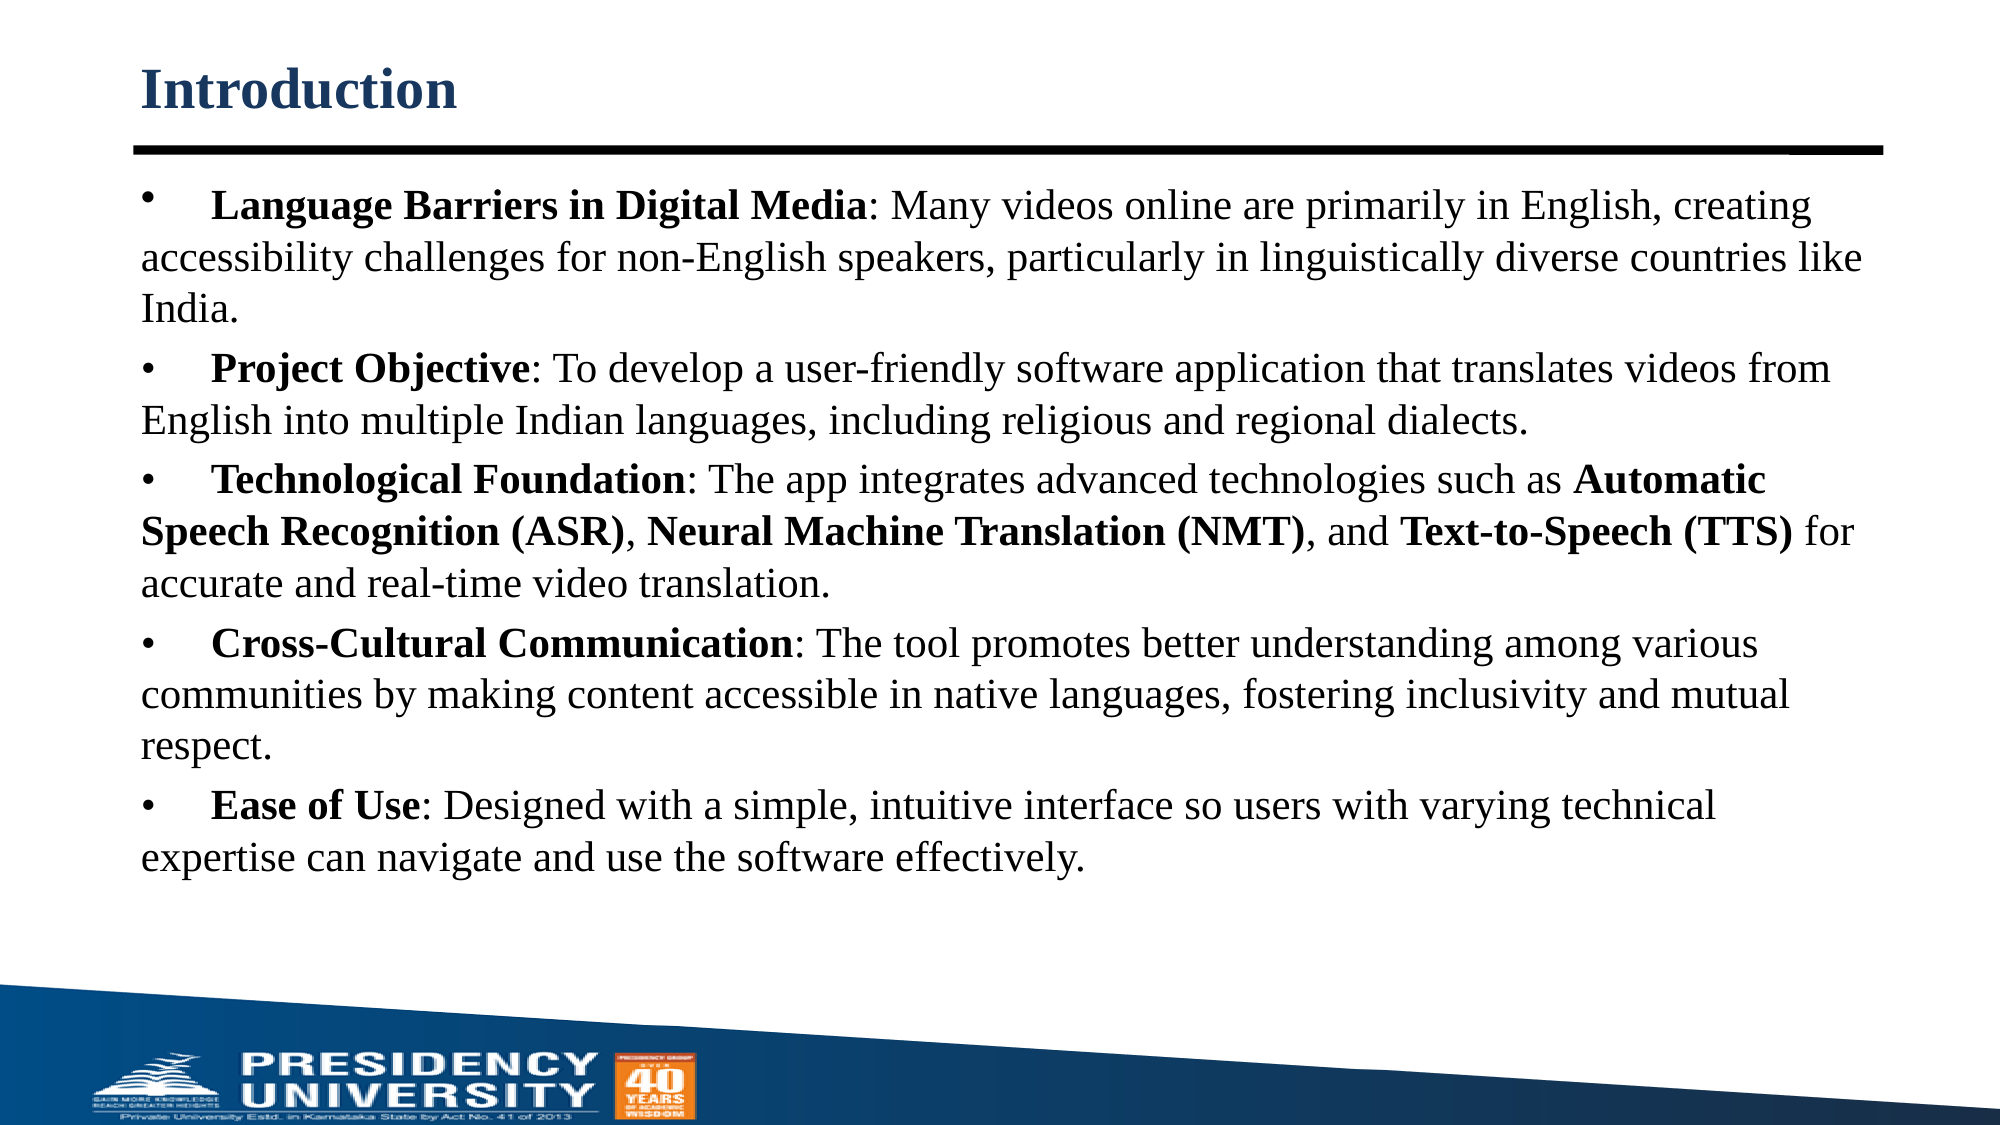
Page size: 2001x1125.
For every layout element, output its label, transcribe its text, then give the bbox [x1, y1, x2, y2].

list ✅ Language Barriers in Digital Media: Many videos online are primarily in English, creating accessibility challenges for non-English speakers, particularly in linguistically diverse countries like India. • 🎯 Project Objective: To develop a user-friendly software application that translates videos from English into multiple Indian languages, including religious and regional dialects. • 🔧 Technological Foundation: The app integrates advanced technologies such as Automatic Speech Recognition (ASR), Neural Machine Translation (NMT), and Text-to-Speech (TTS) for accurate and real-time video translation. • 🌐 Cross-Cultural Communication: The tool promotes better understanding among various communities by making content accessible in native languages, fostering inclusivity and mutual respect. • 📱 Ease of Use: Designed with a simple, intuitive interface so users with varying technical expertise can navigate and use the software effectively. [132, 149, 1884, 908]
picture [0, 982, 2000, 1125]
title Introduction [132, 44, 1884, 126]
